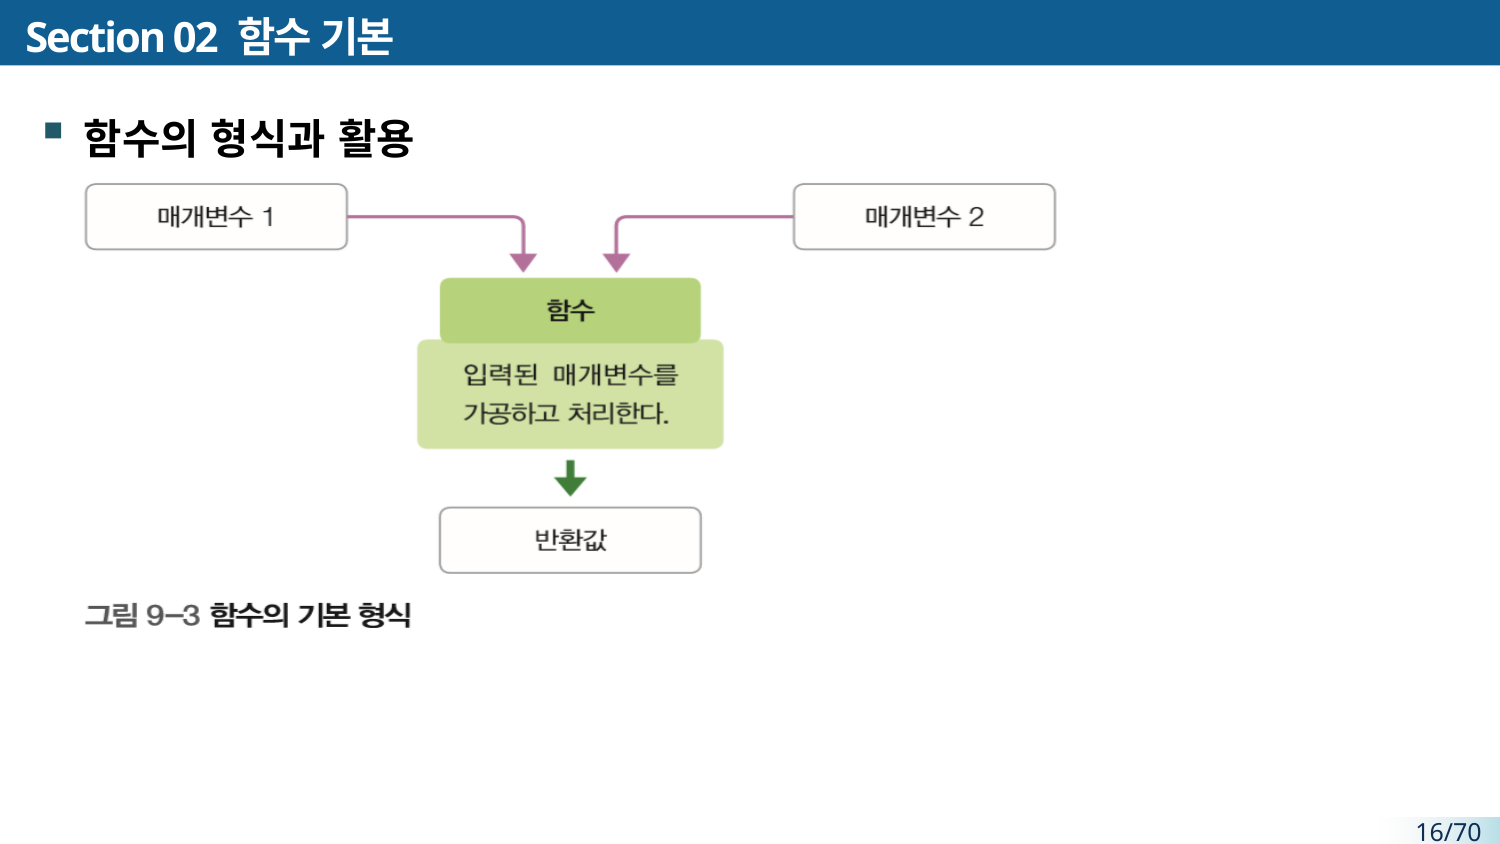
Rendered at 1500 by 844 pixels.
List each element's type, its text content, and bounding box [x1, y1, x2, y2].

list 함수의 형식과 활용 [10, 95, 1481, 793]
title Section 02 함수 기본 [10, 6, 1288, 65]
picture [81, 177, 1061, 637]
